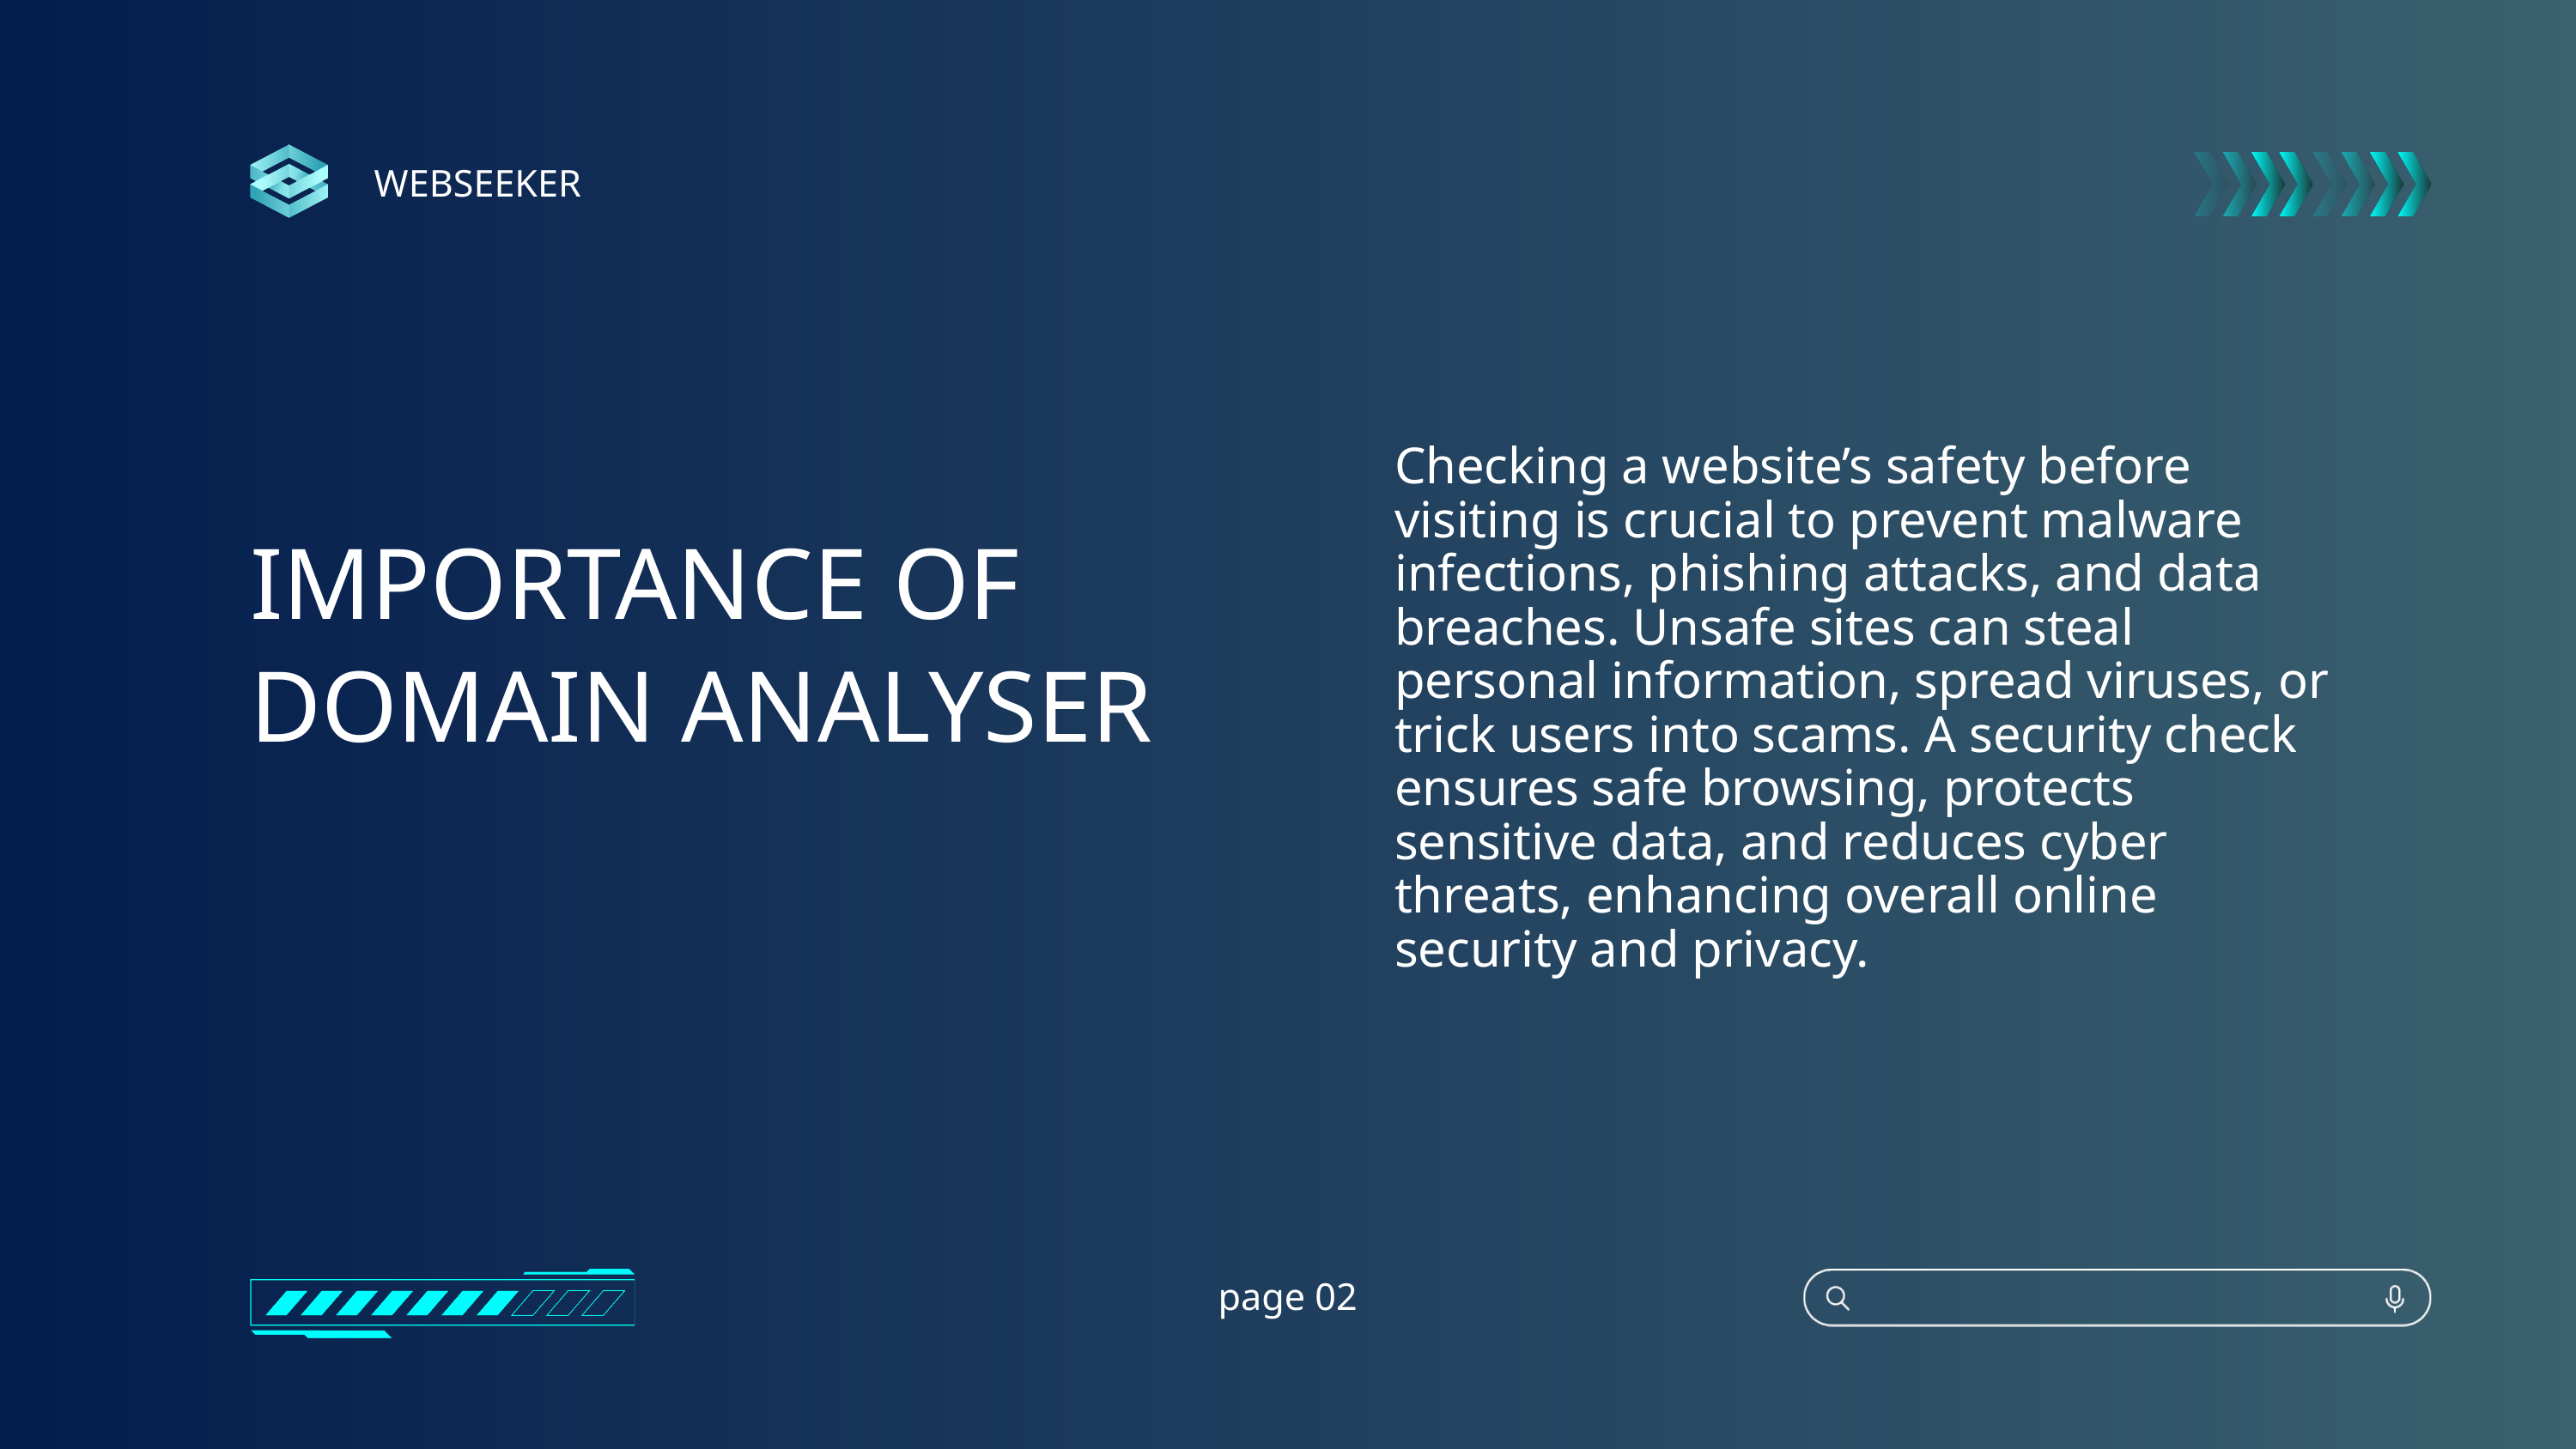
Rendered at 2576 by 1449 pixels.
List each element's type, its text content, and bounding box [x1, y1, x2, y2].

text_box Checking a website’s safety before visiting is crucial to prevent malware infections, phishing attacks, and data breaches. Unsafe sites can steal personal information, spread viruses, or trick users into scams. A security check ensures safe browsing, protects sensitive data, and reduces cyber threats, enhancing overall online security and privacy. [1394, 440, 2339, 1031]
text_box WEBSEEKER [374, 164, 702, 204]
text_box [1803, 1269, 2432, 1327]
text_box [250, 144, 328, 218]
text_box IMPORTANCE OF DOMAIN ANALYSER [250, 515, 1385, 762]
text_box [250, 1269, 635, 1338]
text_box [2194, 152, 2313, 216]
text_box [2313, 152, 2432, 216]
text_box page 02 [1124, 1277, 1452, 1319]
